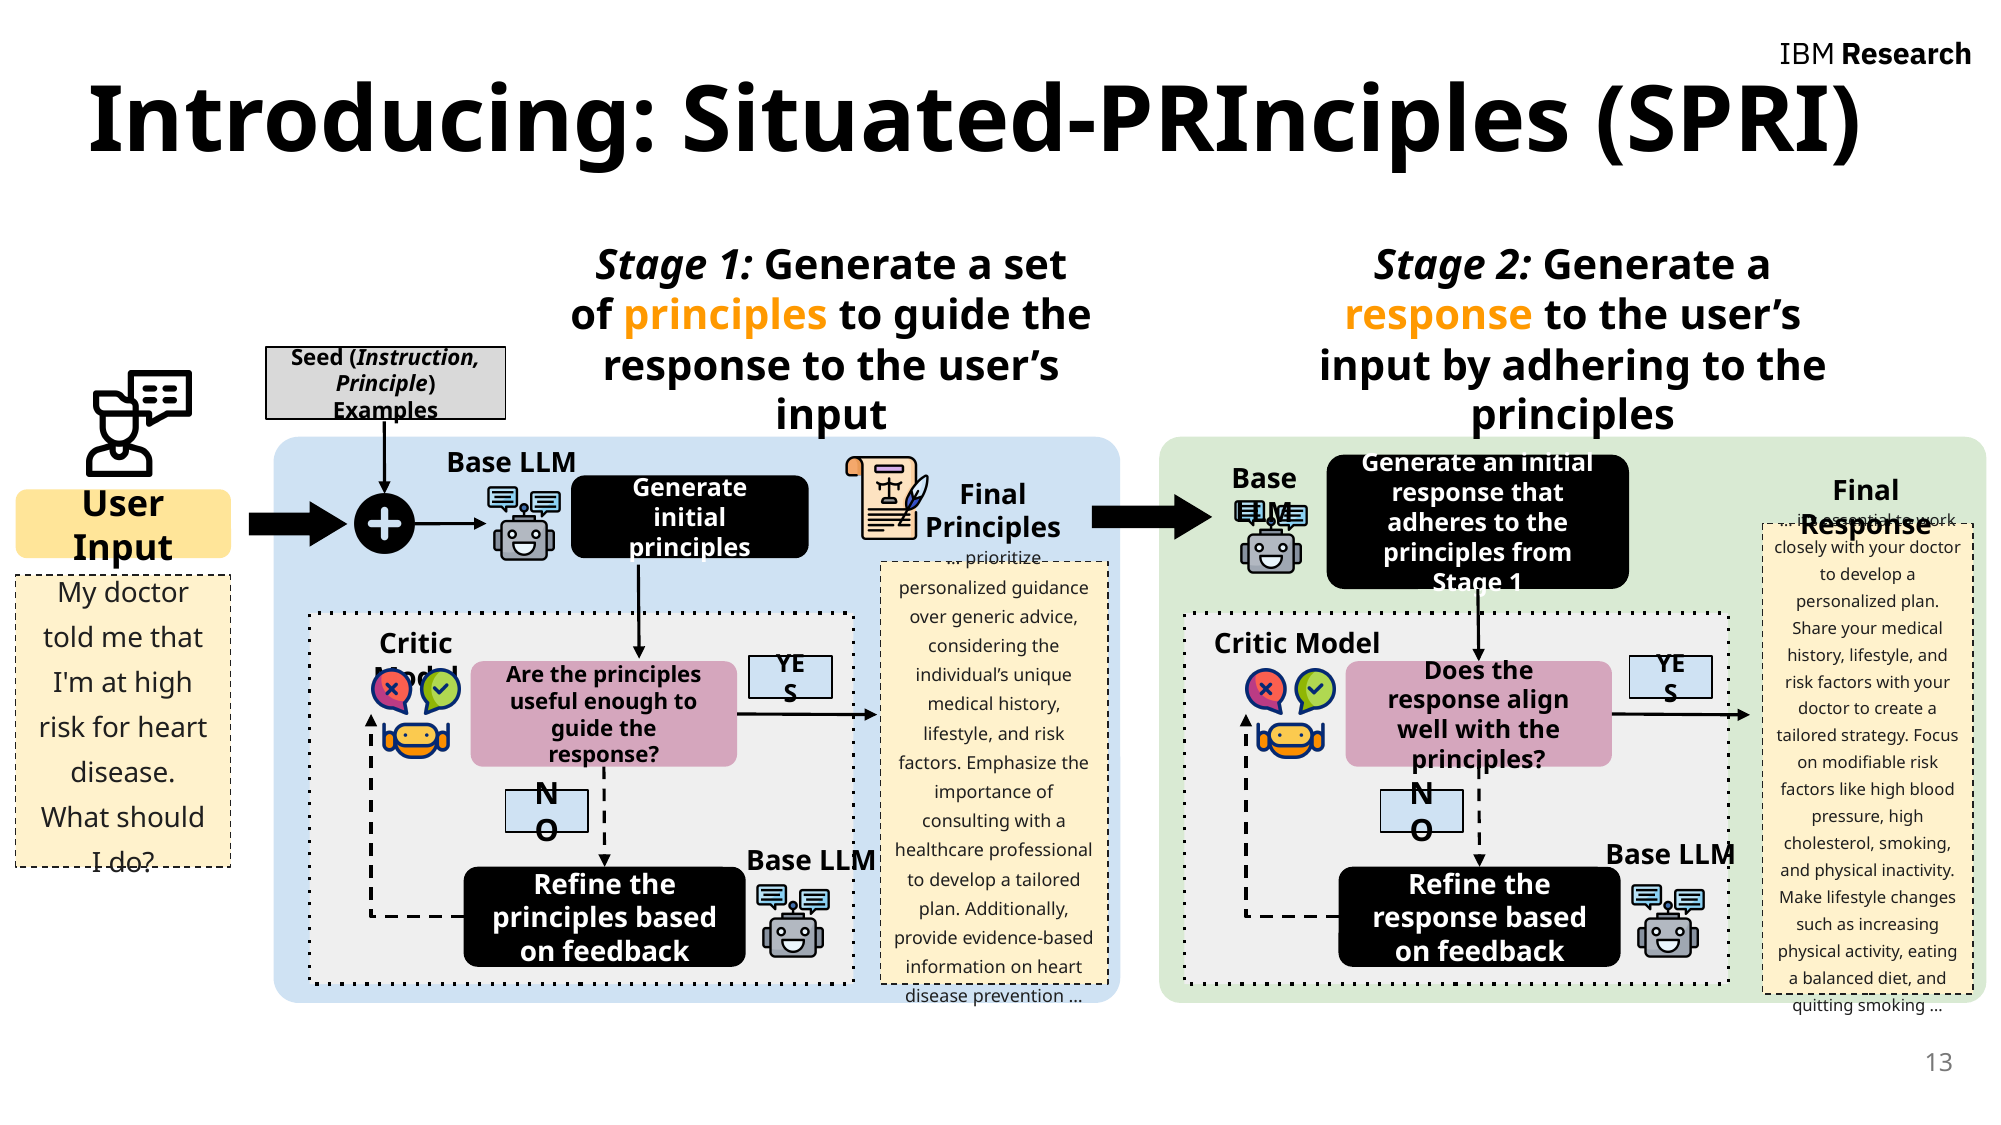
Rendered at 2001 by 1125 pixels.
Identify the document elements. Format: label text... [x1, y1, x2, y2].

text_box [844, 456, 1084, 541]
text_box YES [749, 655, 832, 699]
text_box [1189, 604, 1406, 760]
slide_number 13 [1853, 1019, 1974, 1106]
text_box … it’s essential to work closely with your doctor to develop a personalized plan. Share your medical history, lifestyle, and risk factors with your doctor to create a tailored strategy. Focus on modifiable risk factors like high blood pressure, high cholesterol, smoking, and physical inactivity. Make lifestyle changes such as increasing physical activity, eating a balanced diet, and quitting smoking … [1762, 523, 1974, 994]
text_box [248, 501, 348, 547]
text_box [1159, 436, 1987, 1003]
picture [354, 493, 416, 555]
text_box [1091, 494, 1183, 540]
picture [1775, 37, 1974, 67]
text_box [1245, 760, 1339, 918]
title Introducing: Situated-PRInciples (SPRI) [68, 52, 1932, 178]
text_box [273, 436, 1121, 1003]
text_box Generate an initial response that adheres to the principles from Stage 1 [1327, 454, 1630, 590]
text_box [315, 605, 517, 760]
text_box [712, 821, 910, 960]
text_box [1584, 816, 1758, 960]
text_box [309, 612, 854, 985]
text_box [421, 423, 602, 562]
text_box NO [1380, 789, 1464, 833]
text_box Final Response [1743, 452, 1989, 509]
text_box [1183, 440, 1345, 576]
text_box Refine the principles based on feedback [463, 866, 744, 967]
text_box … prioritize personalized guidance over generic advice, considering the individual’s unique medical history, lifestyle, and risk factors. Emphasize the importance of consulting with a healthcare professional to develop a tailored plan. Additionally, provide evidence-based information on heart disease prevention … [880, 561, 1108, 985]
text_box Generate initial principles [602, 475, 809, 559]
text_box Seed (Instruction, Principle) Examples [266, 346, 506, 420]
text_box Are the principles useful enough to guide the response? [472, 661, 738, 767]
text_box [370, 760, 465, 918]
text_box NO [505, 789, 589, 833]
text_box Stage 1: Generate a set of principles to guide the response to the user’s input [549, 218, 1113, 418]
text_box Refine the response based on feedback [1338, 866, 1619, 967]
text_box My doctor told me that I'm at high risk for heart disease. What should I do? [15, 575, 231, 867]
text_box Stage 2: Generate a response to the user’s input by adhering to the principles [1276, 218, 1870, 397]
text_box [15, 370, 232, 559]
text_box [1184, 612, 1729, 985]
text_box Does the response align well with the principles? [1347, 661, 1612, 767]
text_box YES [1629, 655, 1713, 699]
